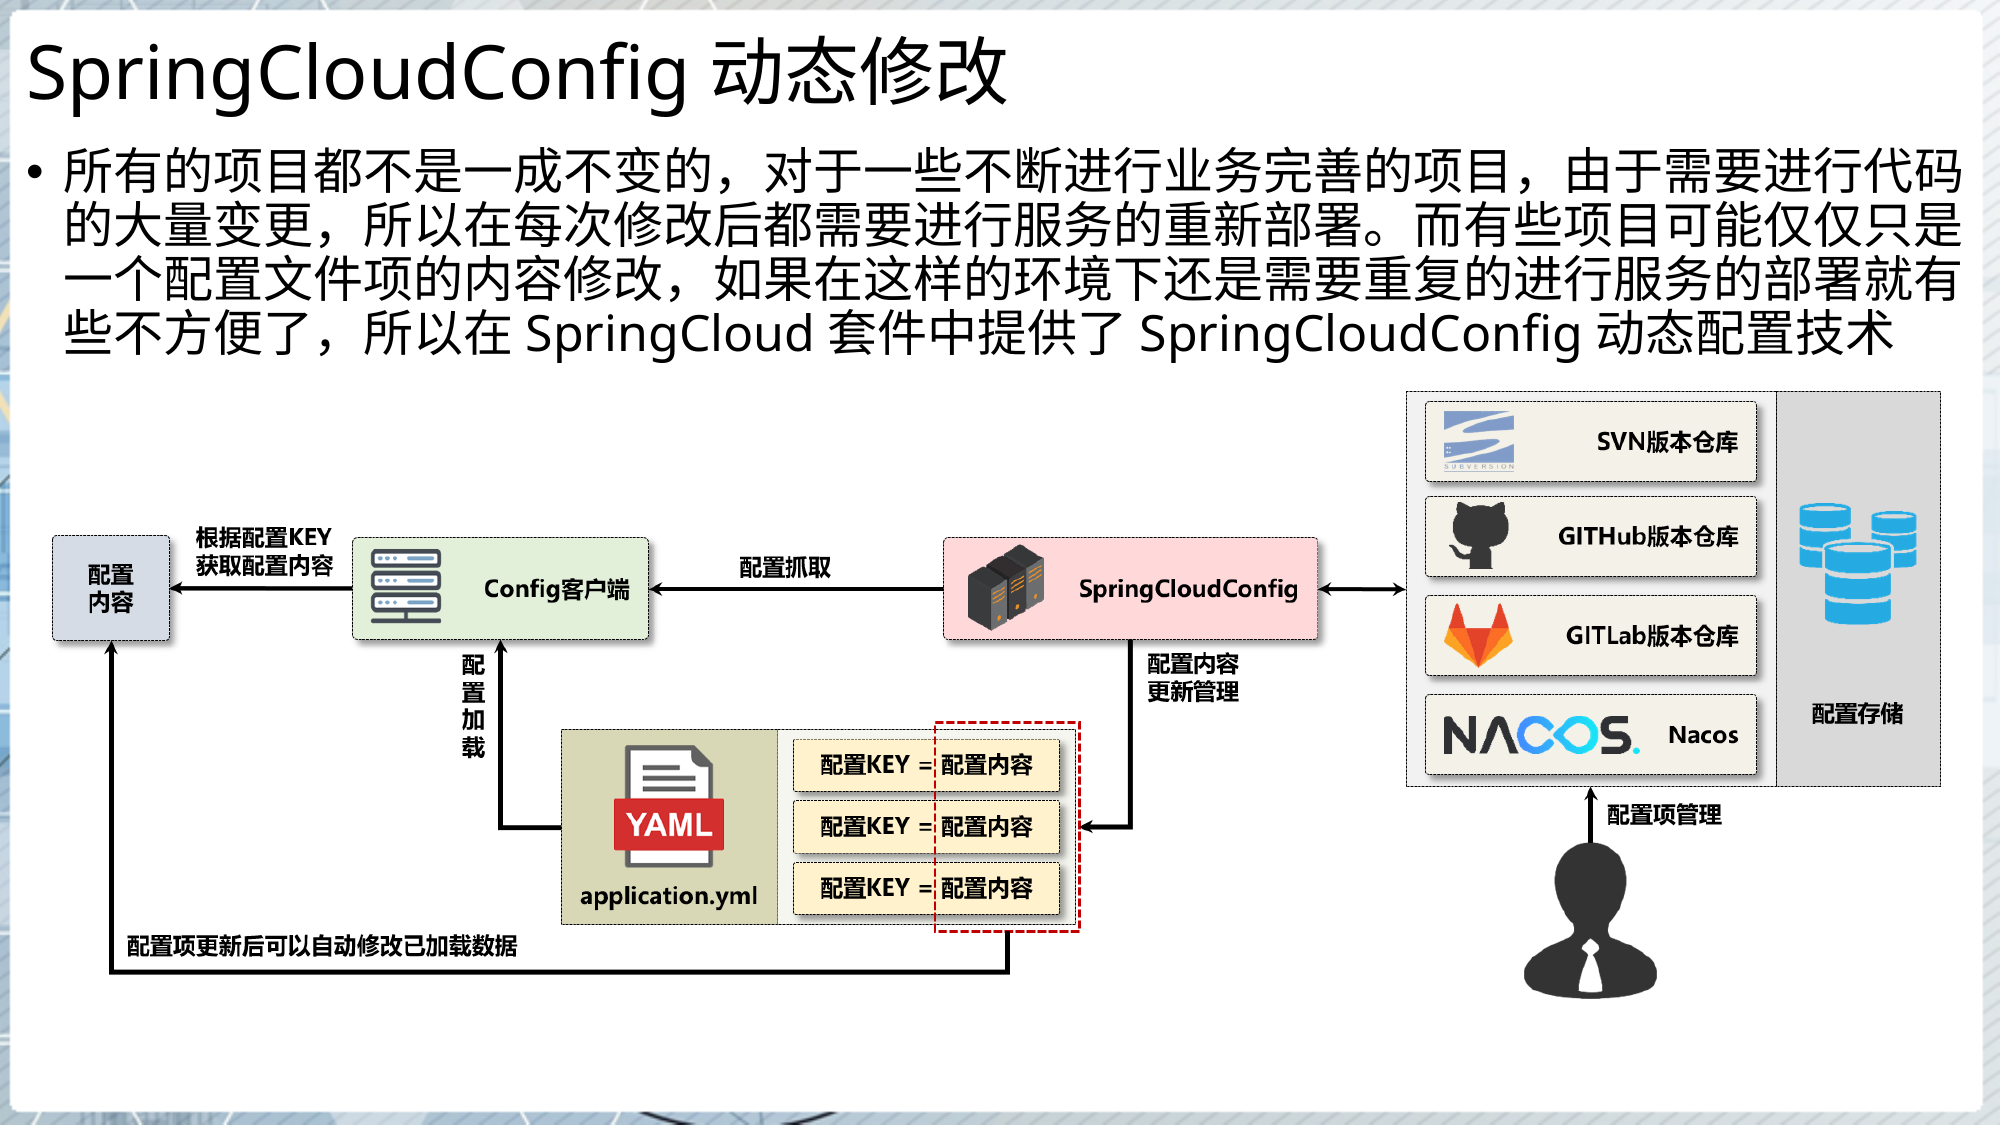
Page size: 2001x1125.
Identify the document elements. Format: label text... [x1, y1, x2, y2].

title SpringCloudConfig动态修改 [11, 11, 1983, 139]
picture [0, 0, 2000, 1125]
list 所有的项目都不是一成不变的，对于一些不断进行业务完善的项目，由于需要进行代码的大量变更，所以在每次修改后都需要进行服务的重新部署。而有些项目可能仅仅只是一个配置文件项的内容修改，如果在这样的环境下还是需要重复的进行服务的部署就有些不方便了，所以在SpringCloud套件中提供了SpringCloudConfig动态配置技术 [11, 139, 1983, 1113]
